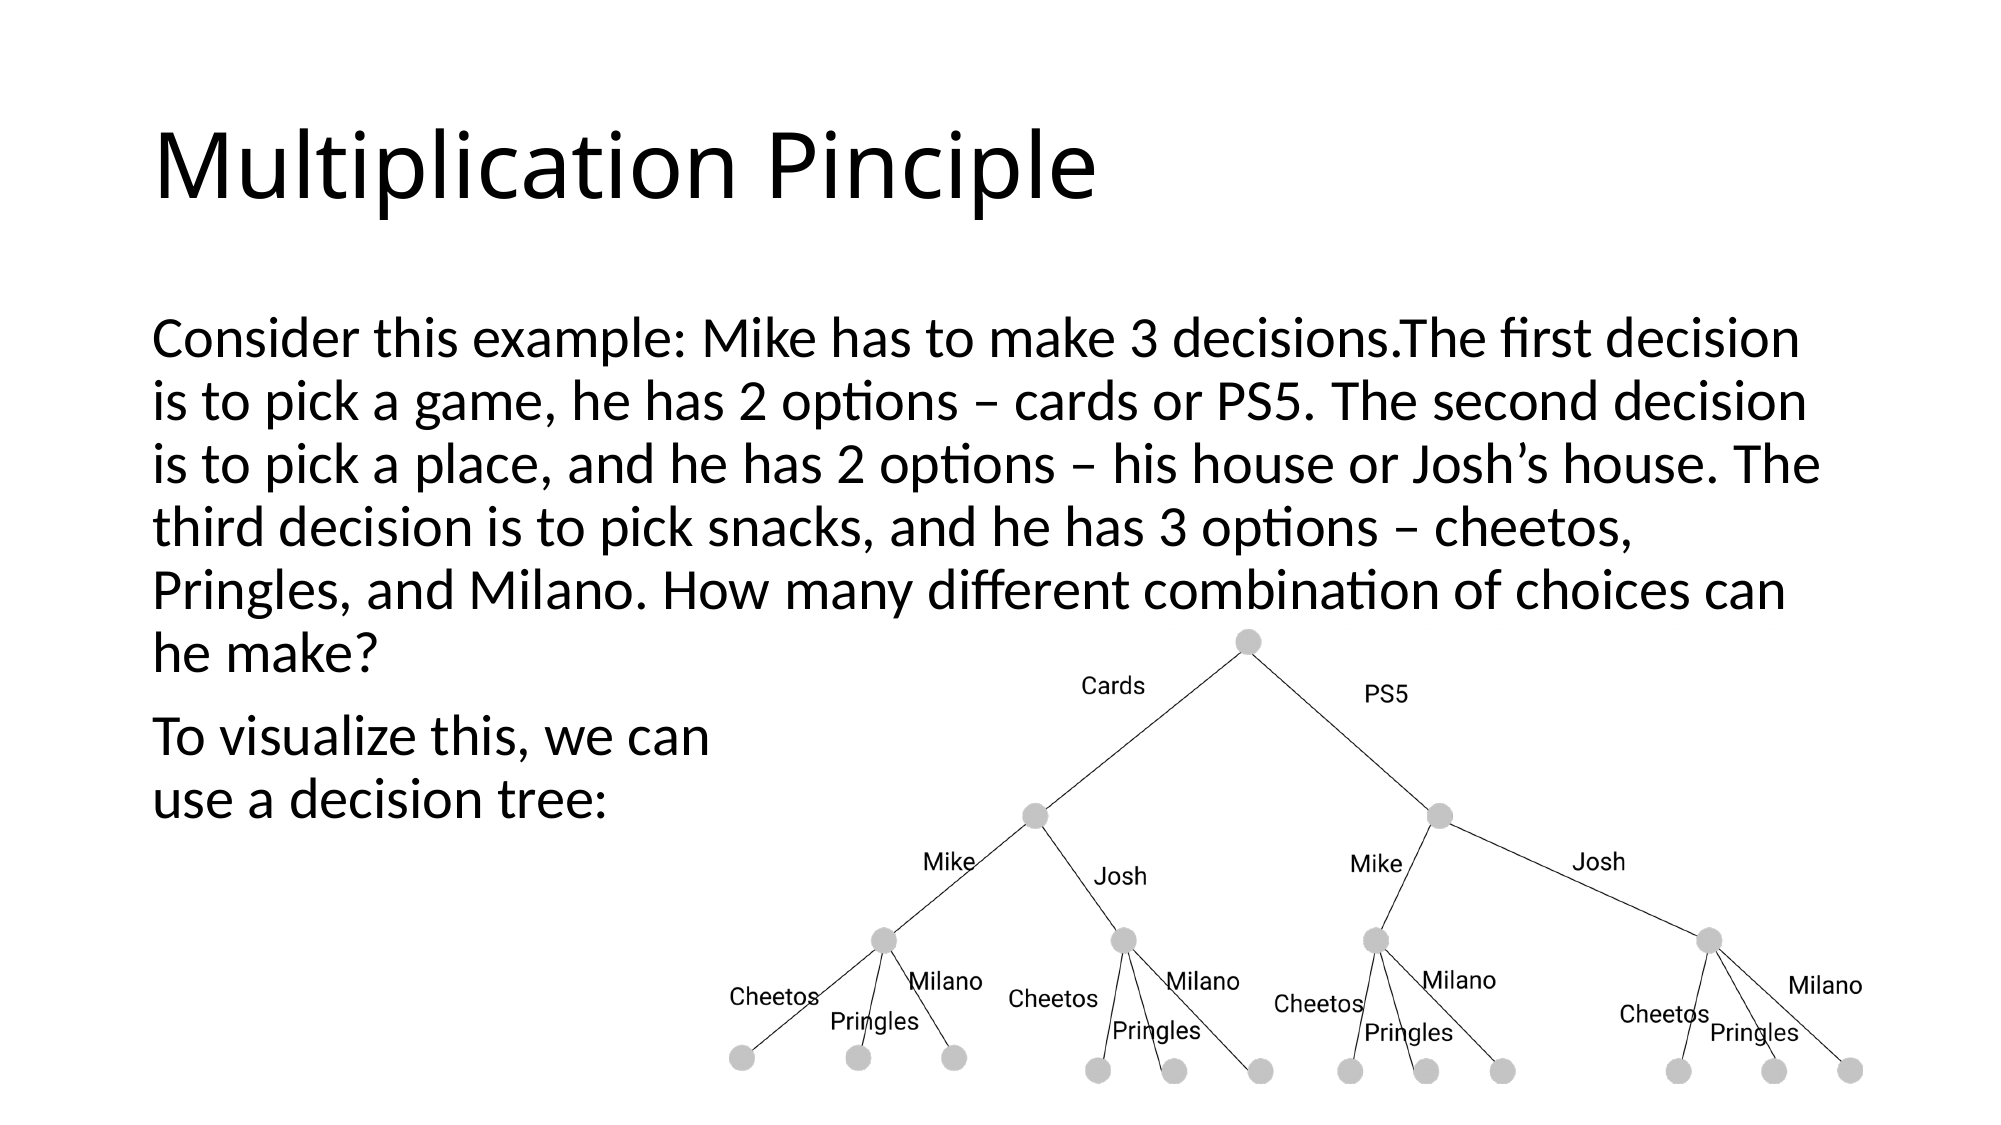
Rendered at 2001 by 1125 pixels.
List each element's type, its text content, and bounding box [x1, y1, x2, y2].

list Consider this example: Mike has to make 3 decisions.The first decision is to pick a game, he has 2 options – cards or PS5. The second decision is to pick a place, and he has 2 options – his house or Josh’s house. The third decision is to pick snacks, and he has 3 options – cheetos, Pringles, and Milano. How many different combination of choices can he make? To visualize this, we can use a decision tree: [137, 299, 1863, 1014]
picture [729, 629, 1863, 1084]
title Multiplication Pinciple [137, 59, 1863, 278]
